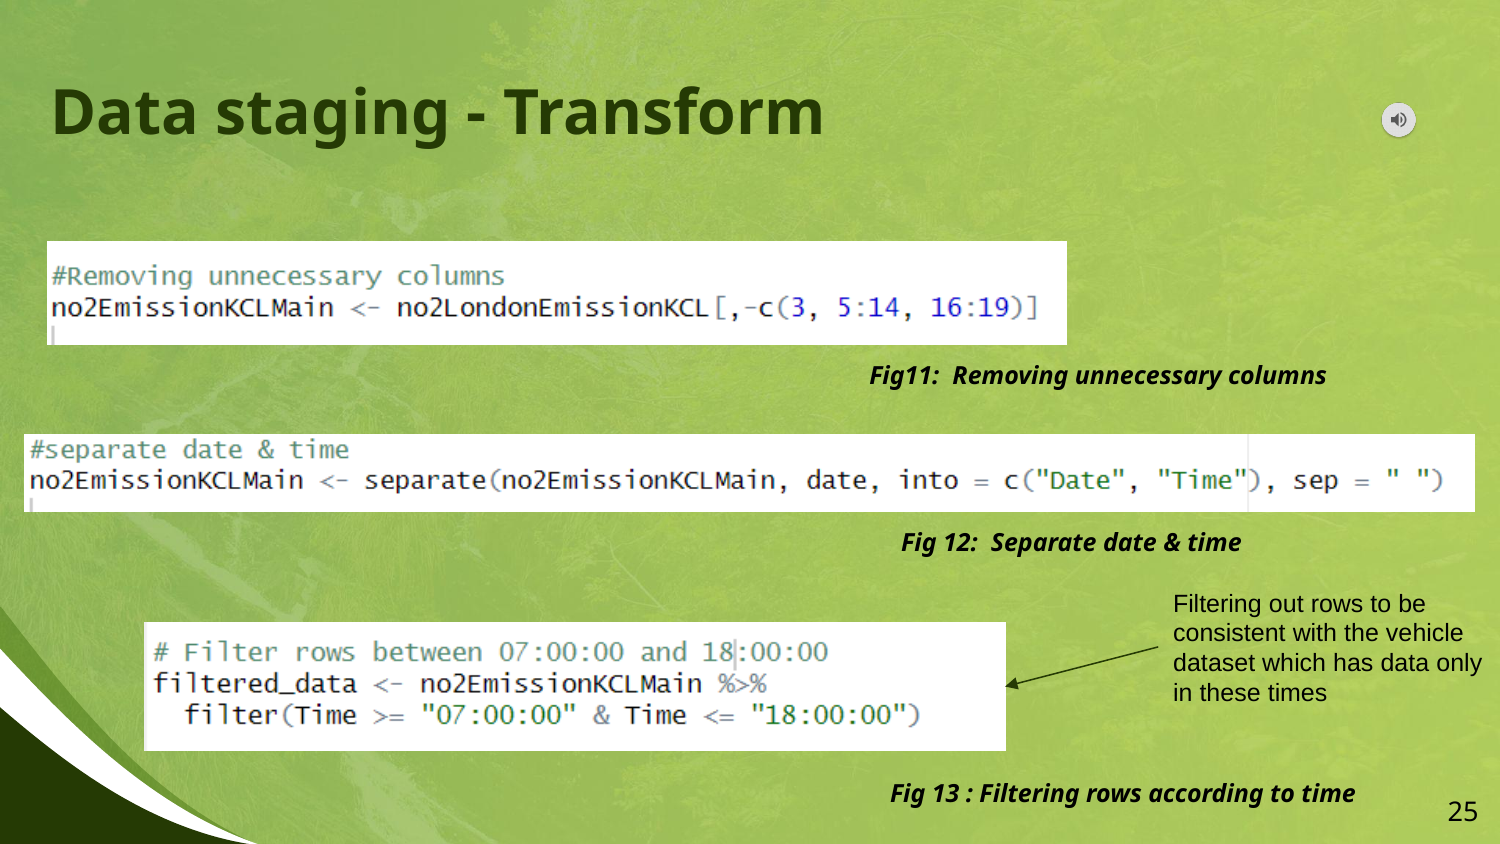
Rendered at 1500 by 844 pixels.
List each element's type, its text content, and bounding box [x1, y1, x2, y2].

picture [0, 0, 1500, 844]
title Data staging - Transform [35, 57, 1302, 152]
text_box Fig 12: Separate date & time [886, 521, 1379, 572]
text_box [1004, 647, 1159, 687]
text_box Filtering out rows to be consistent with the vehicle dataset which has data only in these times [1158, 572, 1500, 722]
text_box Fig 13 : Filtering rows according to time [793, 762, 1379, 823]
slide_number ‹#› [1403, 779, 1494, 844]
text_box Fig11: Removing unnecessary columns [854, 344, 1404, 405]
